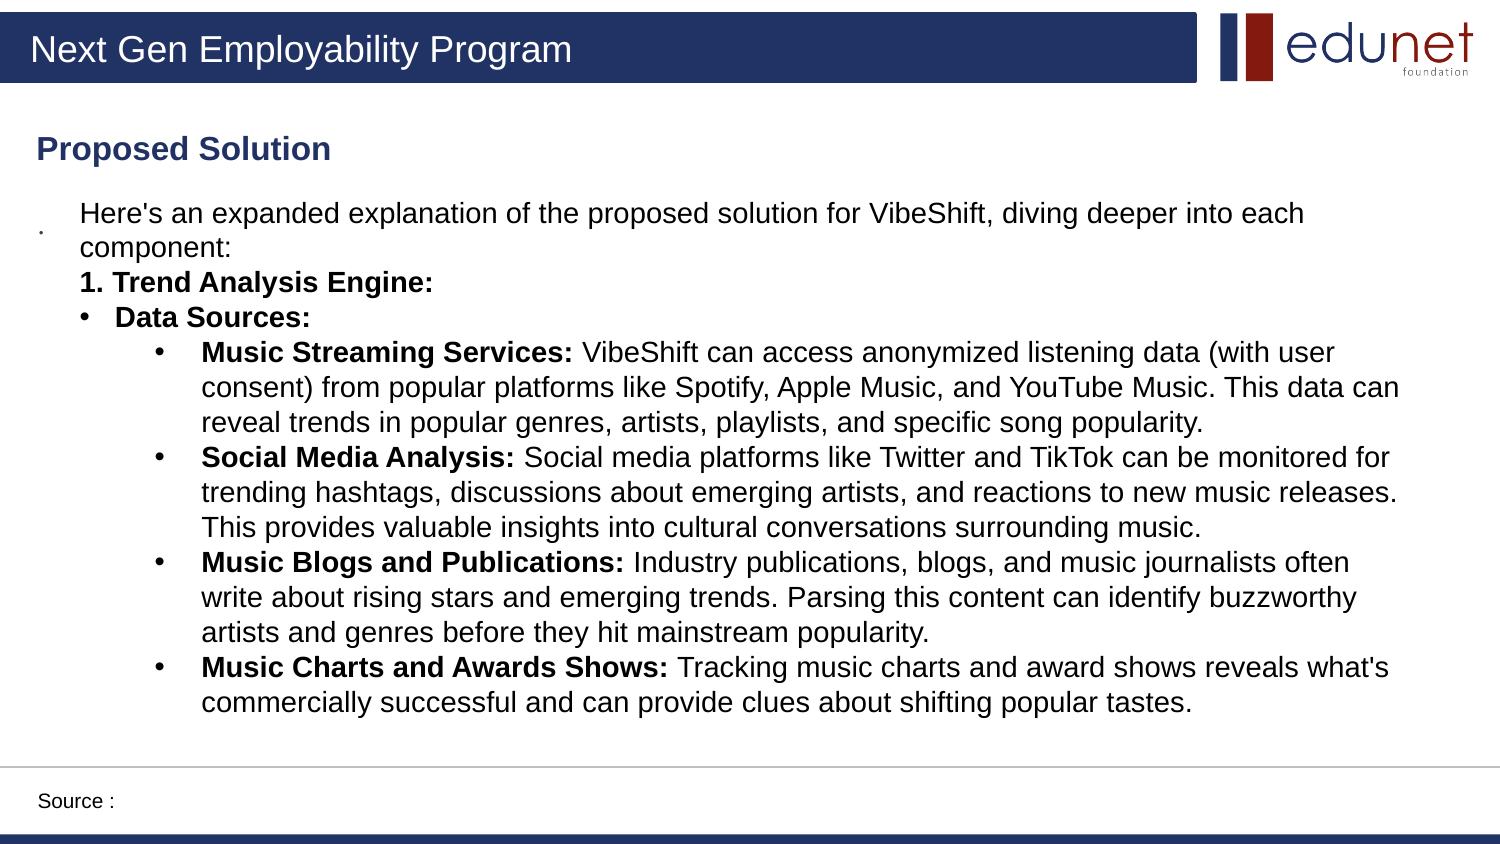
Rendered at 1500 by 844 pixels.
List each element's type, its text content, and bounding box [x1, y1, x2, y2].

text_box Source : [22, 776, 139, 826]
picture [1279, 14, 1482, 83]
title Proposed Solution [21, 111, 504, 165]
text_box Here's an expanded explanation of the proposed solution for VibeShift, diving deeper into each component: 1. Trend Analysis Engine: Data Sources: Music Streaming Services: VibeShift can access anonymized listening data (with user consent) from popular platforms like Spotify, Apple Music, and YouTube Music. This data can reveal trends in popular genres, artists, playlists, and specific song popularity. Social Media Analysis: Social media platforms like Twitter and TikTok can be monitored for trending hashtags, discussions about emerging artists, and reactions to new music releases. This provides valuable insights into cultural conversations surrounding music. Music Blogs and Publications: Industry publications, blogs, and music journalists often write about rising stars and emerging trends. Parsing this content can identify buzzworthy artists and genres before they hit mainstream popularity. Music Charts and Awards Shows: Tracking music charts and award shows reveals what's commercially successful and can provide clues about shifting popular tastes. [64, 186, 1436, 726]
text_box . [22, 180, 1478, 248]
